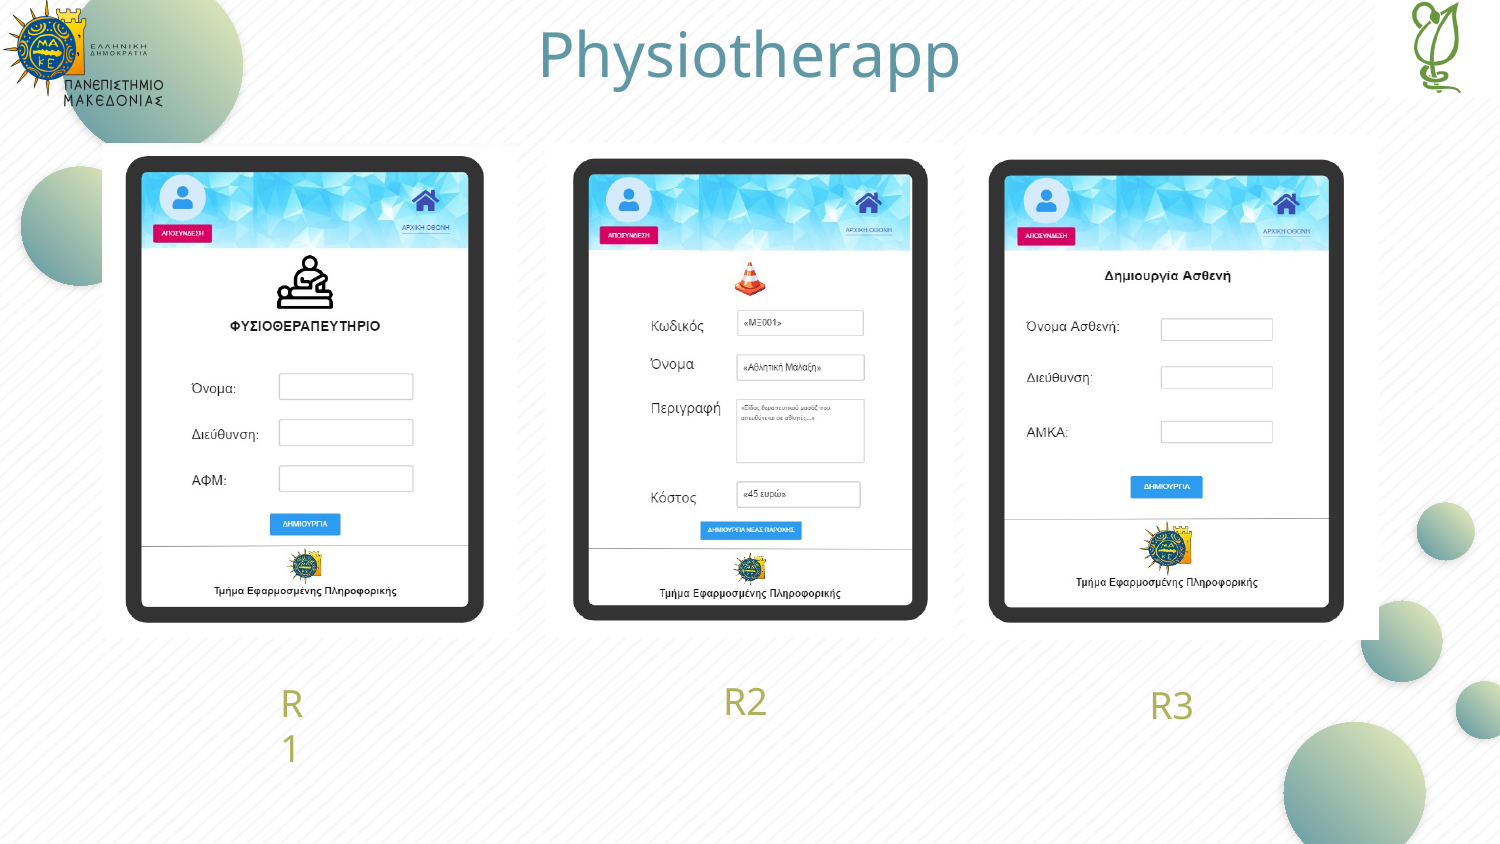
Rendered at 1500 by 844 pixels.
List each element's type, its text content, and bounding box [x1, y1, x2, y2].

text_box Physiotherapp [168, 0, 1373, 106]
picture [1374, 0, 1500, 99]
text_box R1 [265, 665, 332, 730]
picture [101, 143, 517, 639]
text_box R3 [1134, 666, 1210, 728]
picture [545, 143, 955, 639]
text_box R2 [708, 663, 792, 732]
picture [0, 0, 166, 110]
picture [964, 134, 1380, 641]
